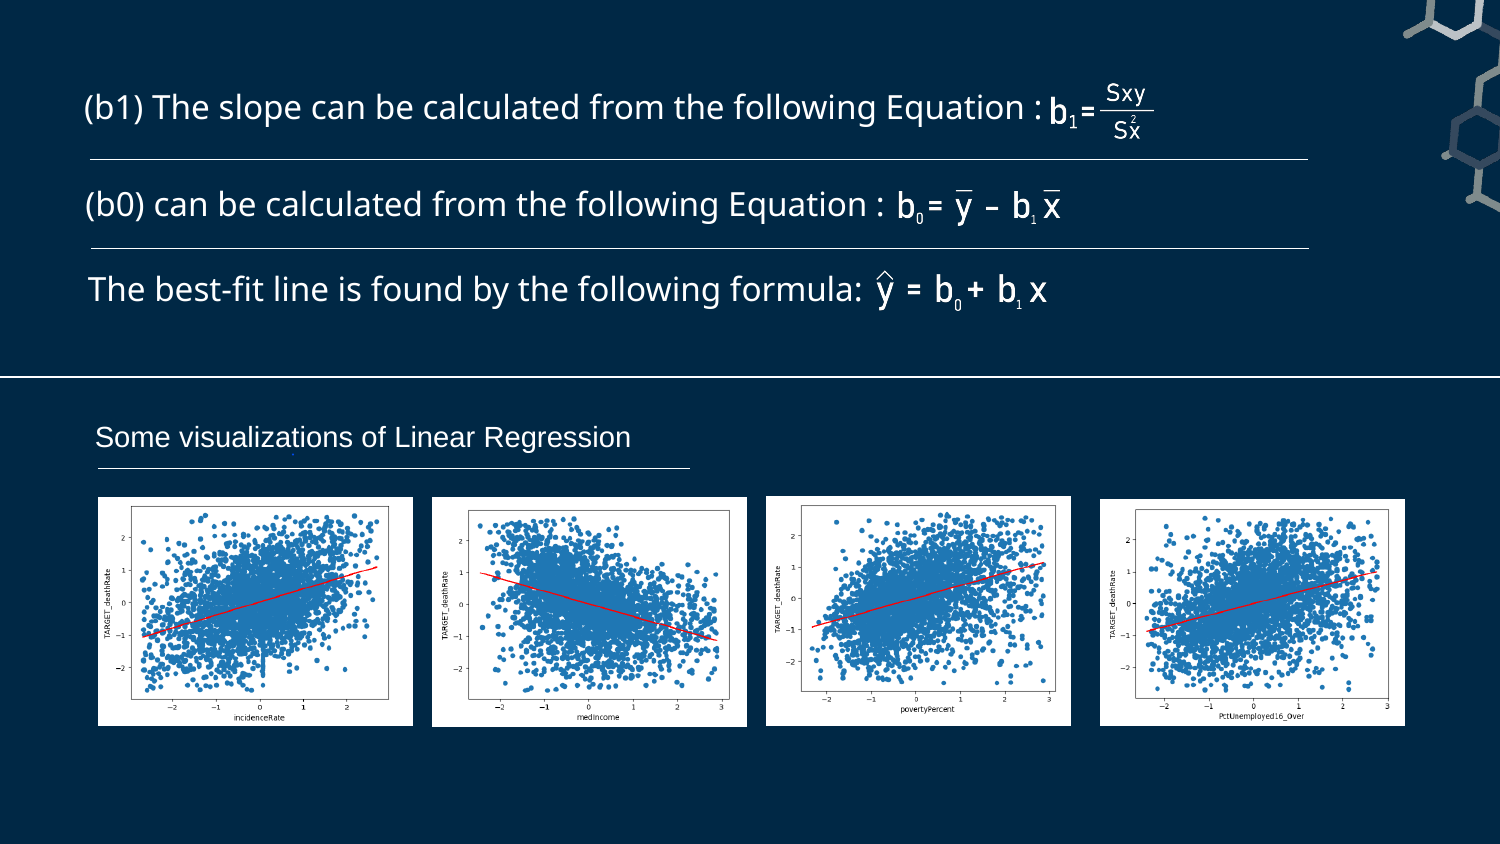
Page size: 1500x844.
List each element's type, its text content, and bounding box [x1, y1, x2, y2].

text_box (b0) can be calculated from the following Equation : [43, 175, 1101, 231]
picture [876, 269, 1047, 311]
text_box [60, 410, 1405, 727]
picture [1346, 0, 1500, 235]
text_box The best-fit line is found by the following formula: [54, 260, 1101, 316]
picture [1051, 83, 1154, 139]
picture [898, 189, 1061, 226]
text_box (b1) The slope can be calculated from the following Equation : [50, 78, 1205, 160]
